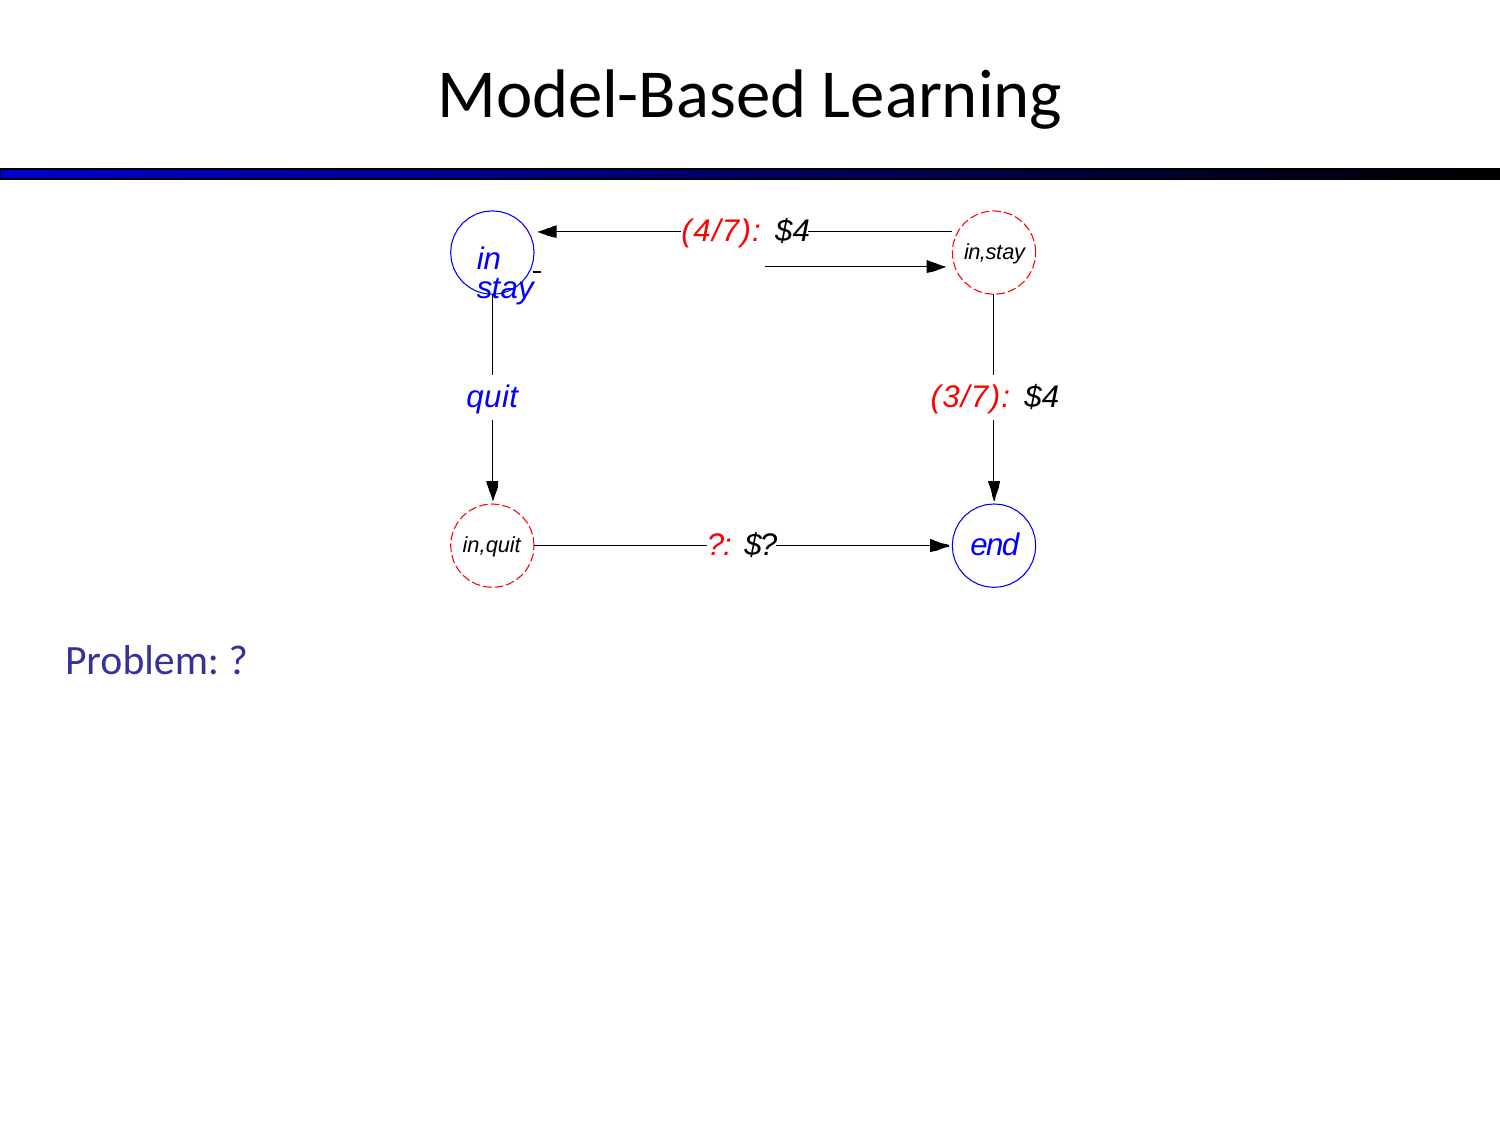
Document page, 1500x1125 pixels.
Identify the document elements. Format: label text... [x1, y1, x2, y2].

title Model-Based Learning [0, 0, 1500, 184]
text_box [763, 260, 946, 274]
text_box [486, 419, 708, 547]
text_box in,quit [460, 528, 525, 558]
text_box (4/7): $4 [679, 208, 811, 249]
text_box (3/7): $4 [928, 373, 1060, 414]
text_box ?: $? [704, 522, 778, 563]
text_box in stay [474, 243, 767, 305]
list Problem: ? [49, 196, 1451, 1006]
text_box [450, 210, 533, 290]
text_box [775, 419, 1001, 552]
text_box [450, 505, 533, 588]
text_box quit [464, 373, 521, 414]
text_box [537, 225, 683, 239]
text_box in,stay [962, 235, 1027, 265]
text_box [952, 210, 1036, 295]
text_box [955, 505, 1036, 588]
text_box end [968, 522, 1020, 563]
